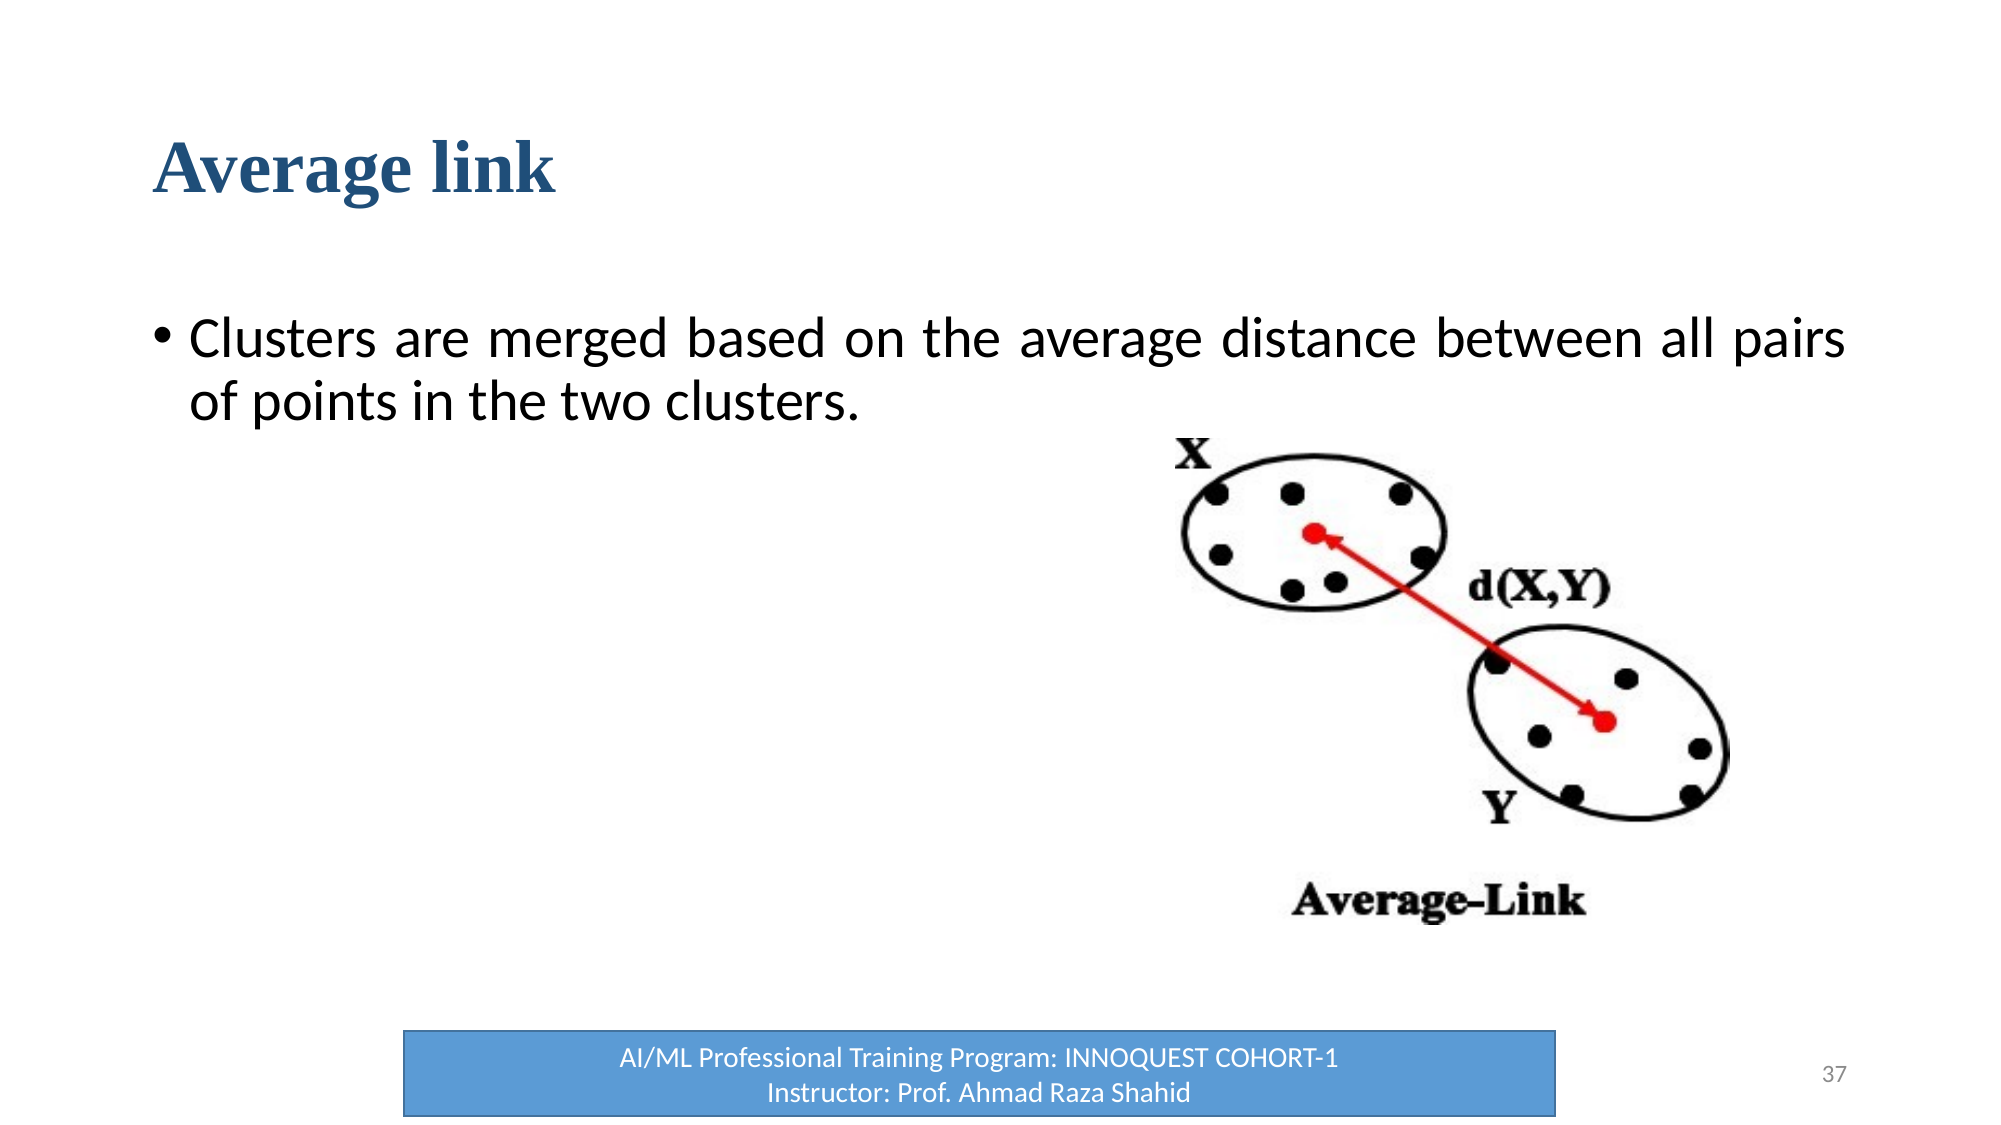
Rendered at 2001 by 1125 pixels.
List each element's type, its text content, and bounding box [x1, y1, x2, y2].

list Clusters are merged based on the average distance between all pairs of points in the two clusters. [137, 299, 1863, 1014]
title Average link [137, 59, 1863, 278]
text_box AI/ML Professional Training Program: INNOQUEST COHORT-1 Instructor: Prof. Ahmad Raza Shahid [403, 1030, 1556, 1117]
picture [1175, 438, 1730, 925]
slide_number 37 [1412, 1042, 1863, 1103]
